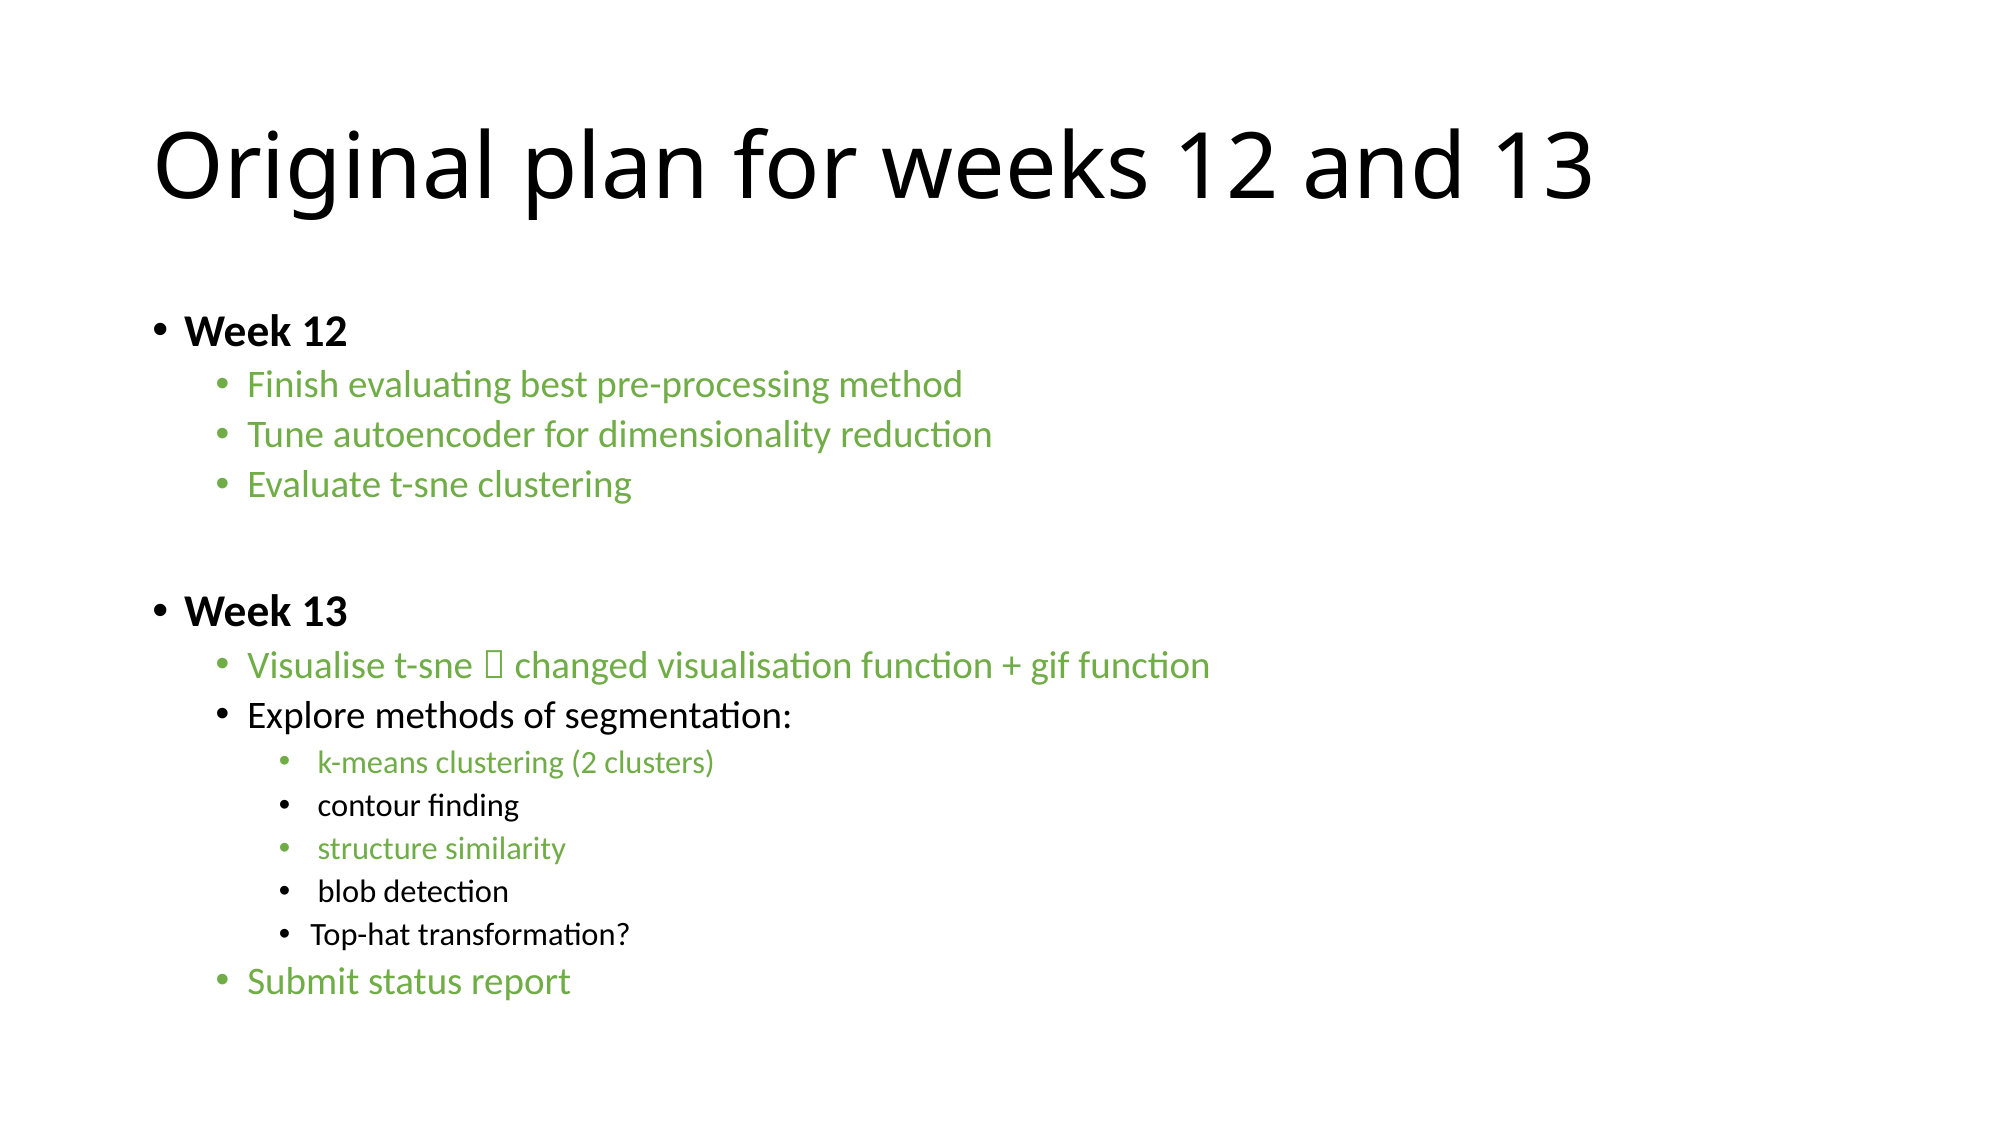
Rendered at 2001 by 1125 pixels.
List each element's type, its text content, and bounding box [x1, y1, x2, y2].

list Week 12 Finish evaluating best pre-processing method Tune autoencoder for dimensionality reduction Evaluate t-sne clustering Week 13 Visualise t-sne  changed visualisation function + gif function Explore methods of segmentation: k-means clustering (2 clusters) contour finding structure similarity blob detection Top-hat transformation? Submit status report [137, 299, 1863, 1014]
title Original plan for weeks 12 and 13 [137, 59, 1863, 278]
